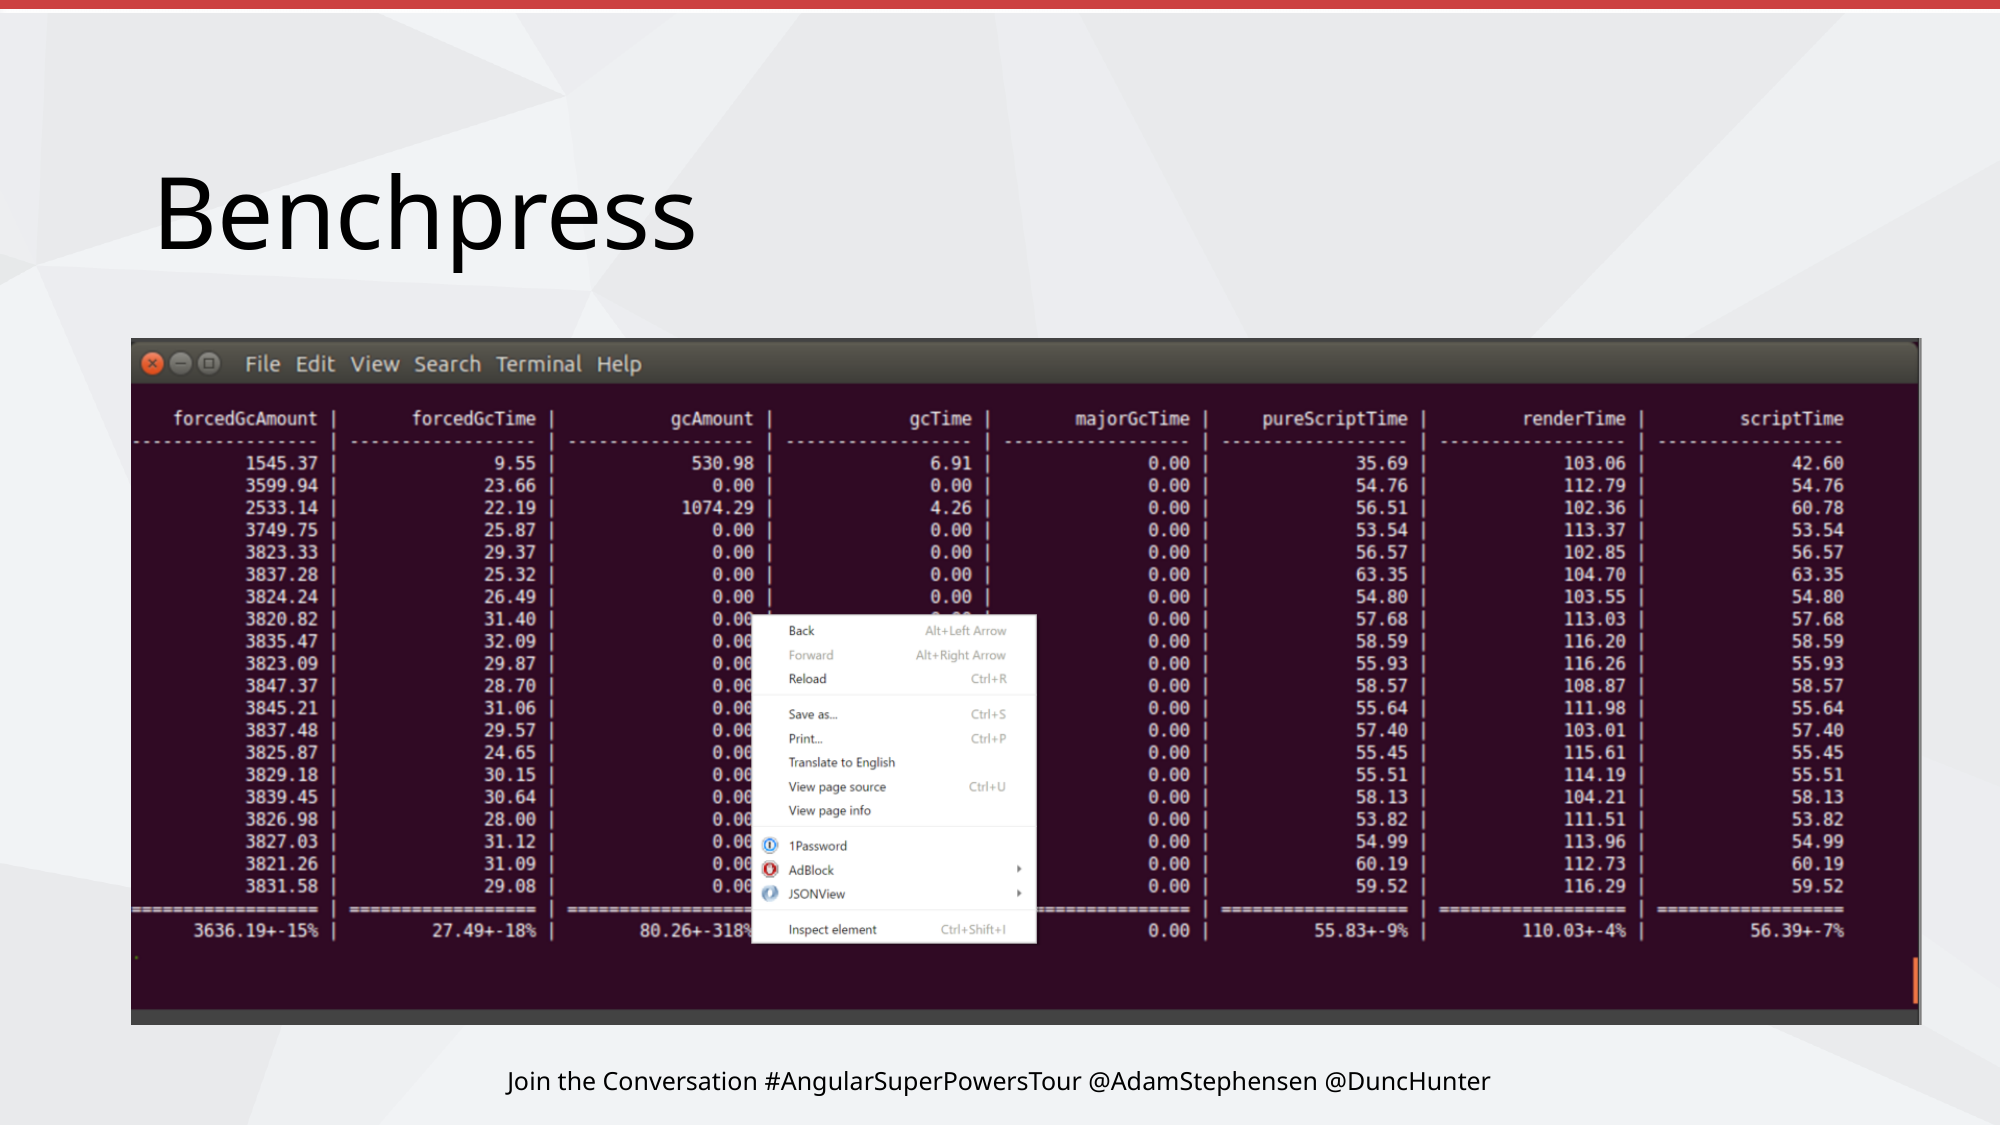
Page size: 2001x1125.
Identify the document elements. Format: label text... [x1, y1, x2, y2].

title Benchpress [123, 60, 1877, 278]
picture [131, 338, 1922, 1025]
footer Join the Conversation #AngularSuperPowersTour @AdamStephensen @DuncHunter [123, 1042, 1877, 1103]
